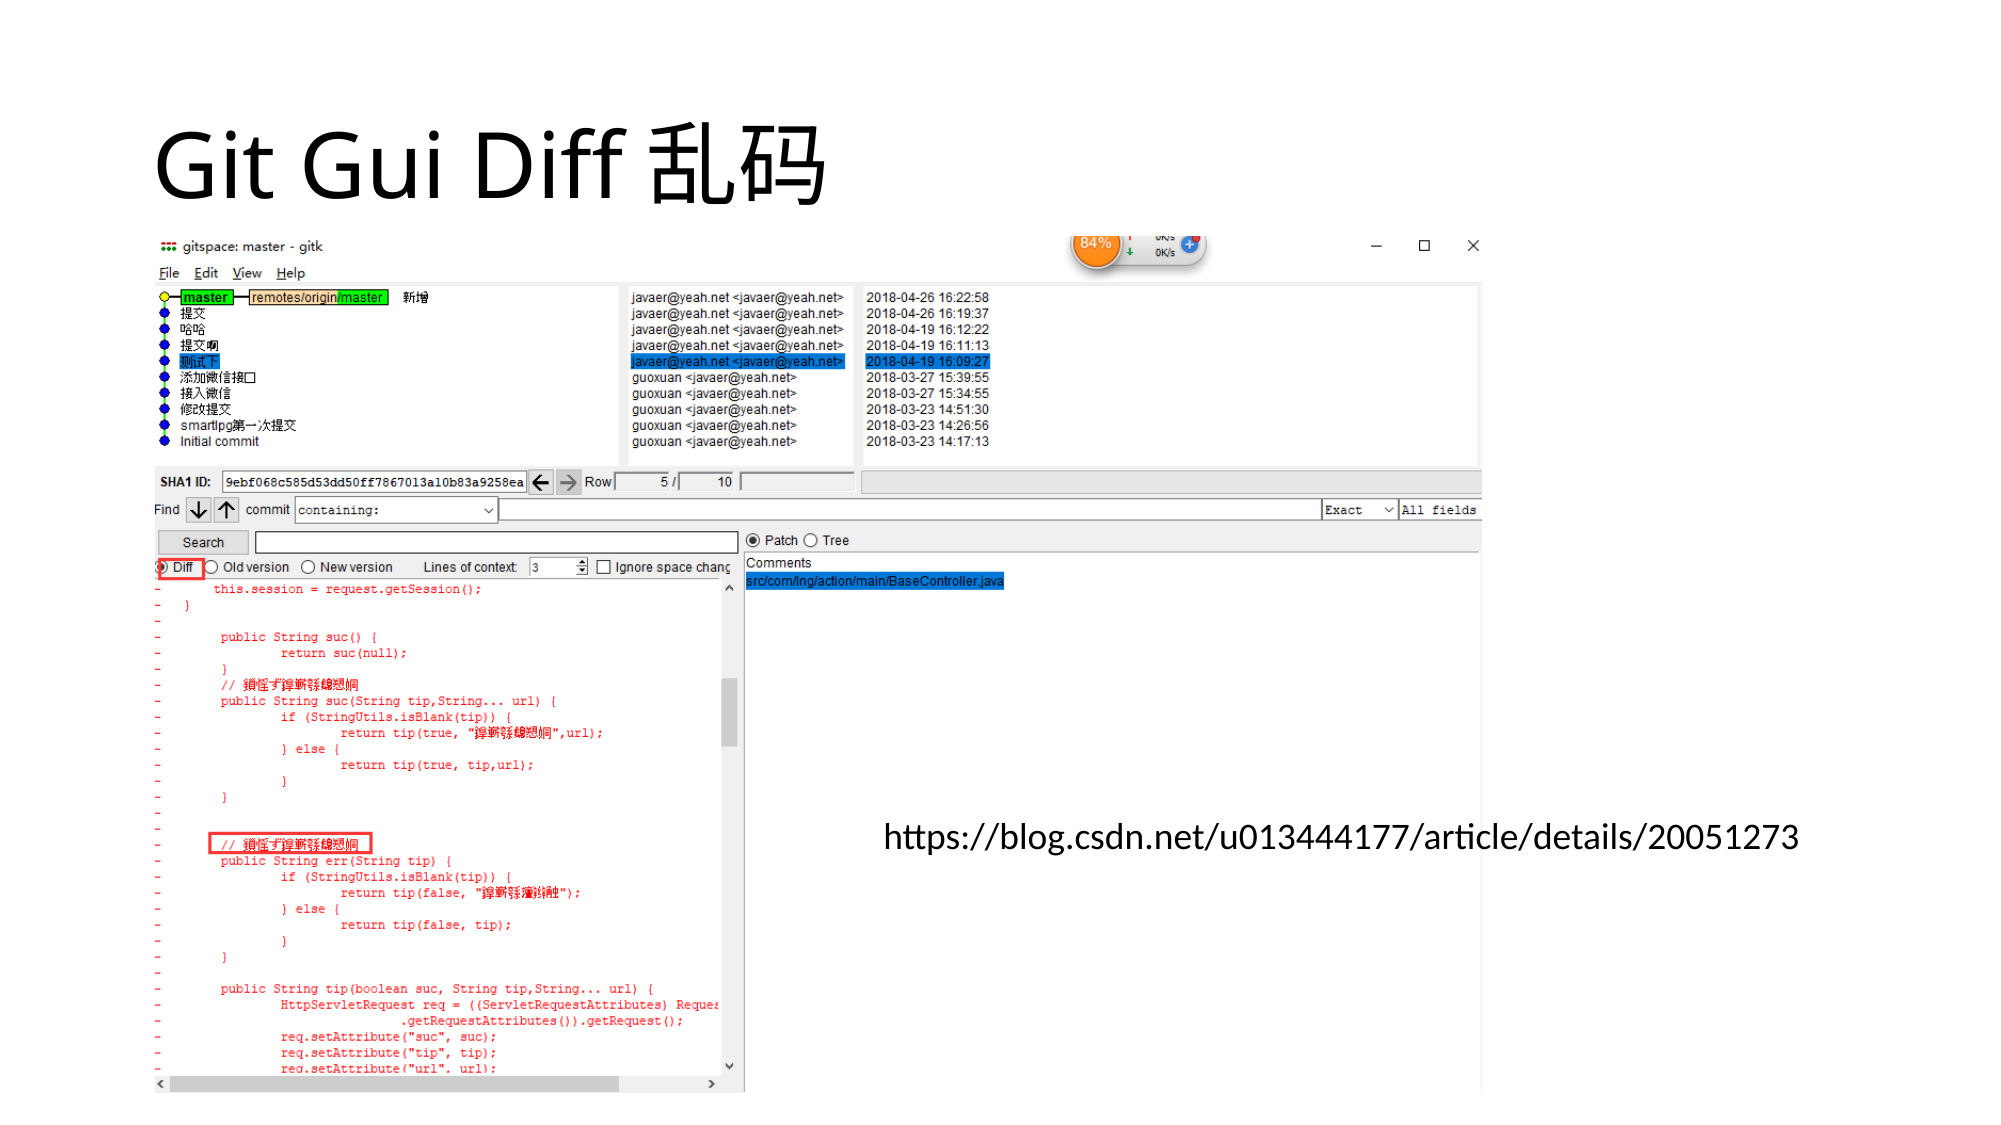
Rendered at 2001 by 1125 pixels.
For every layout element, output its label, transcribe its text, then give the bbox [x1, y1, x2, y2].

text_box https://blog.csdn.net/u013444177/article/details/20051273 [1482, 804, 1902, 864]
picture [155, 236, 1482, 1094]
title Git Gui Diff乱码 [137, 59, 1863, 278]
